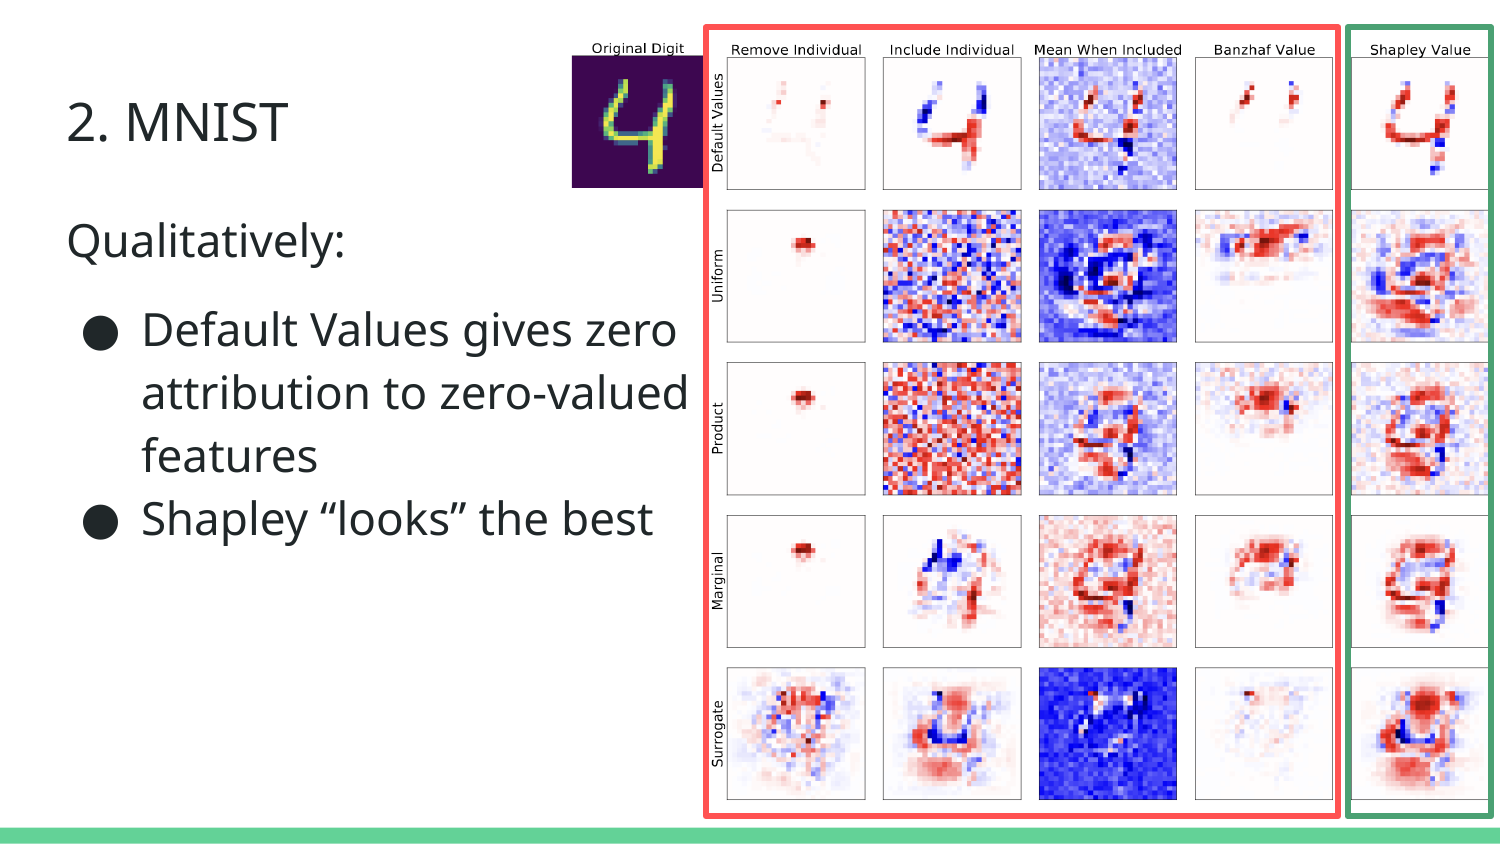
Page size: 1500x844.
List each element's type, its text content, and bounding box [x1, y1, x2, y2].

list Qualitatively: Default Values gives zero attribution to zero-valued features Shapley “looks” the best [51, 189, 700, 750]
title 2. MNIST [51, 72, 566, 167]
text_box [705, 811, 1339, 817]
text_box [1347, 27, 1492, 39]
text_box [1347, 811, 1492, 817]
text_box [705, 27, 1339, 38]
picture [571, 39, 1492, 805]
